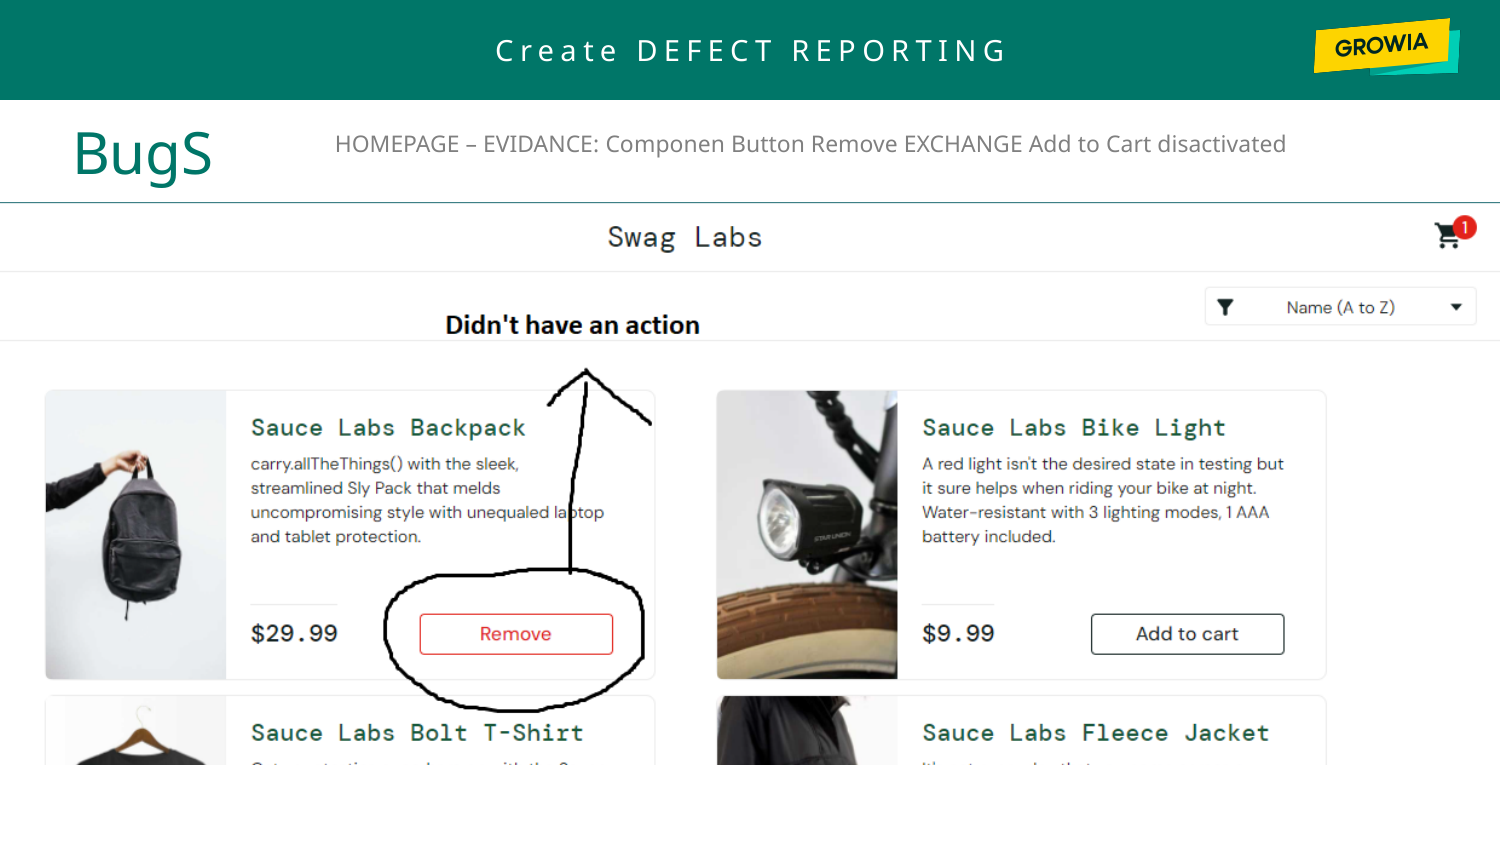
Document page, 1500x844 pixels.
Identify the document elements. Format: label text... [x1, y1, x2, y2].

picture [0, 201, 1500, 765]
picture [1310, 18, 1464, 81]
text_box Create DEFECT REPORTING [0, 0, 1500, 99]
text_box HOMEPAGE – EVIDANCE: Componen Button Remove EXCHANGE Add to Cart disactivated [319, 115, 1464, 171]
text_box BugS report [56, 101, 341, 200]
